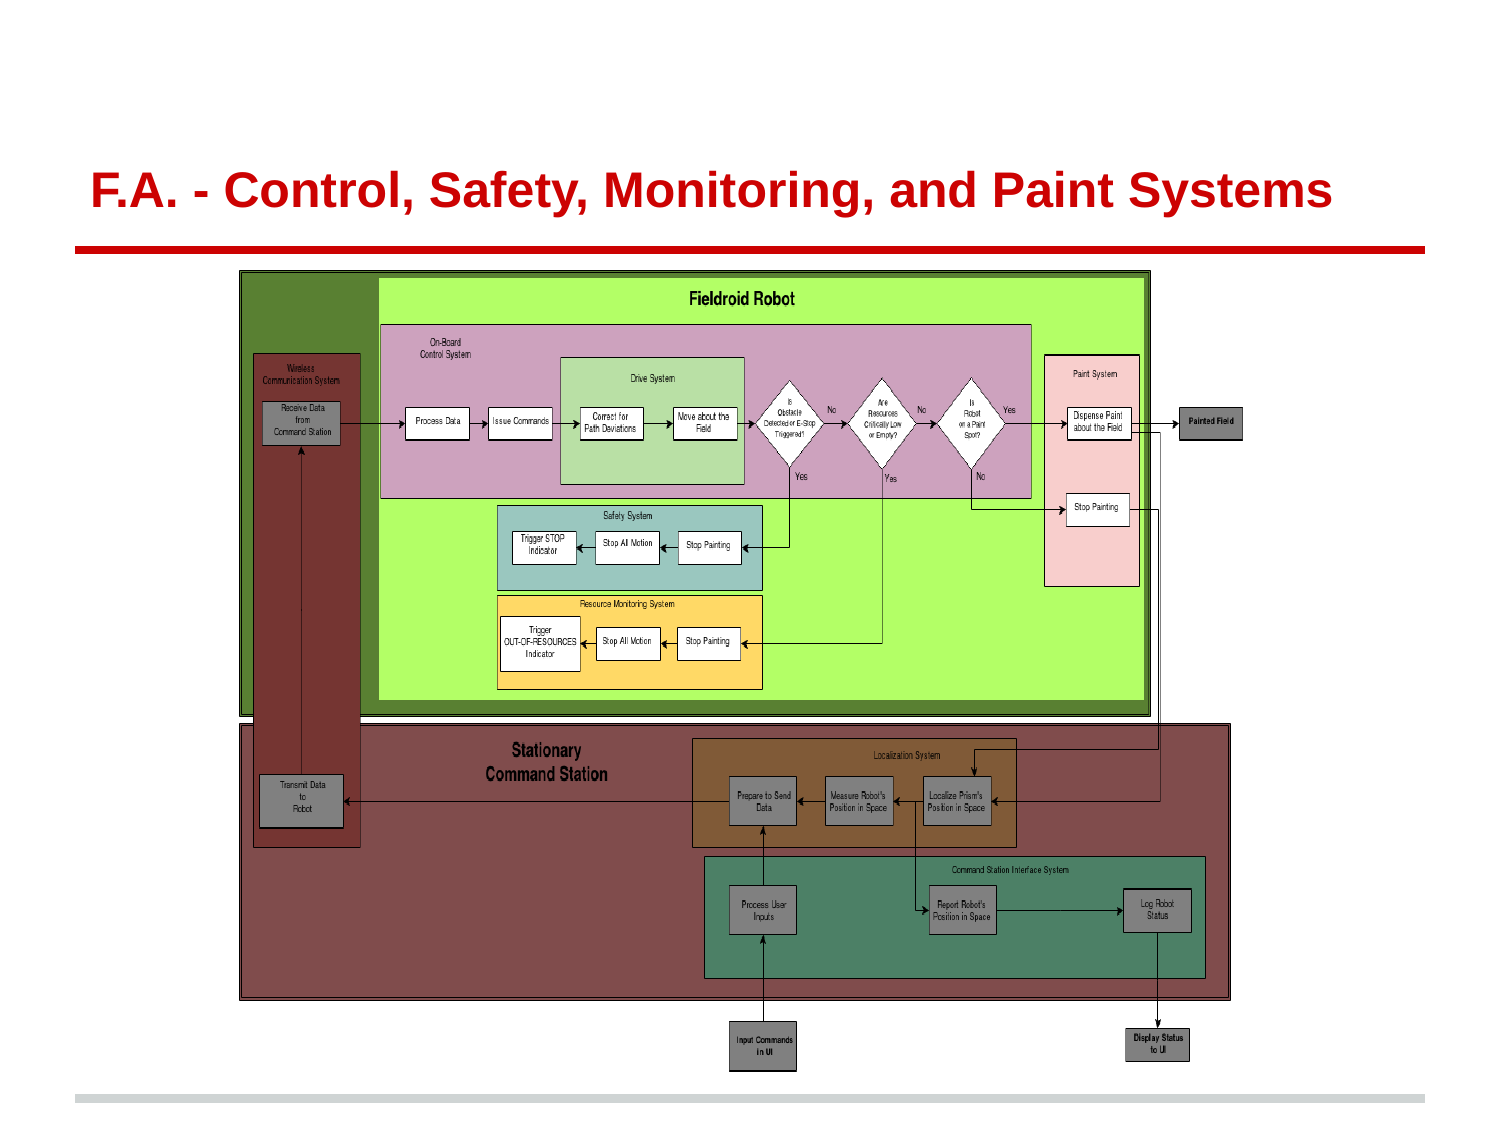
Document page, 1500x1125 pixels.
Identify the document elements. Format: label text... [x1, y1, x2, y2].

title F.A. - Control, Safety, Monitoring, and Paint Systems [75, 45, 1425, 233]
picture [239, 269, 1244, 1072]
